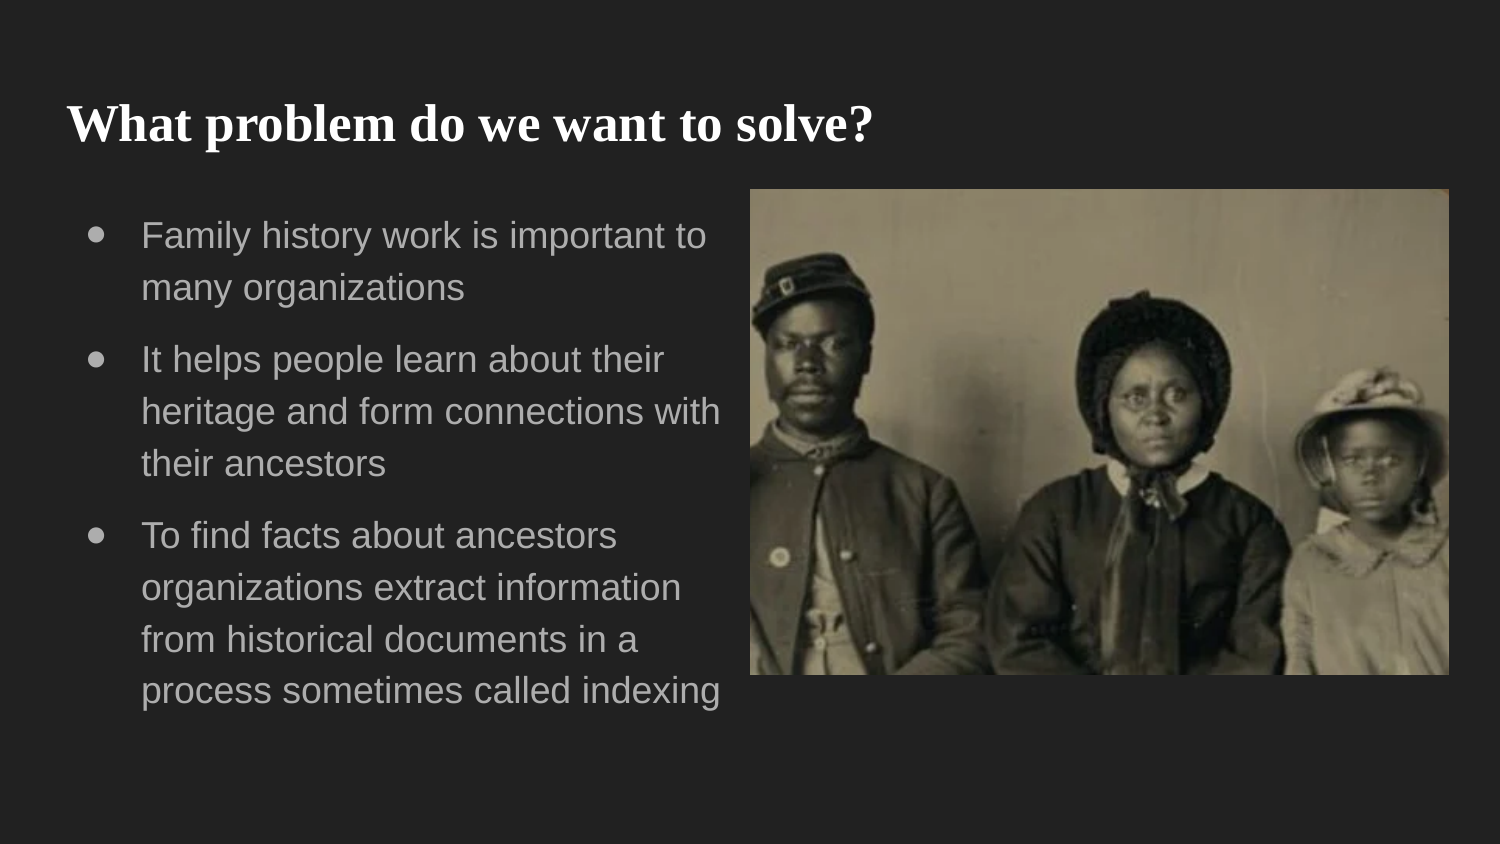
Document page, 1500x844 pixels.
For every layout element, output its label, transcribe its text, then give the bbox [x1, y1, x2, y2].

picture [749, 188, 1450, 676]
title What problem do we want to solve? [51, 72, 1449, 167]
list Family history work is important to many organizations It helps people learn about their heritage and form connections with their ancestors To find facts about ancestors organizations extract information from historical documents in a process sometimes called indexing [51, 189, 750, 750]
